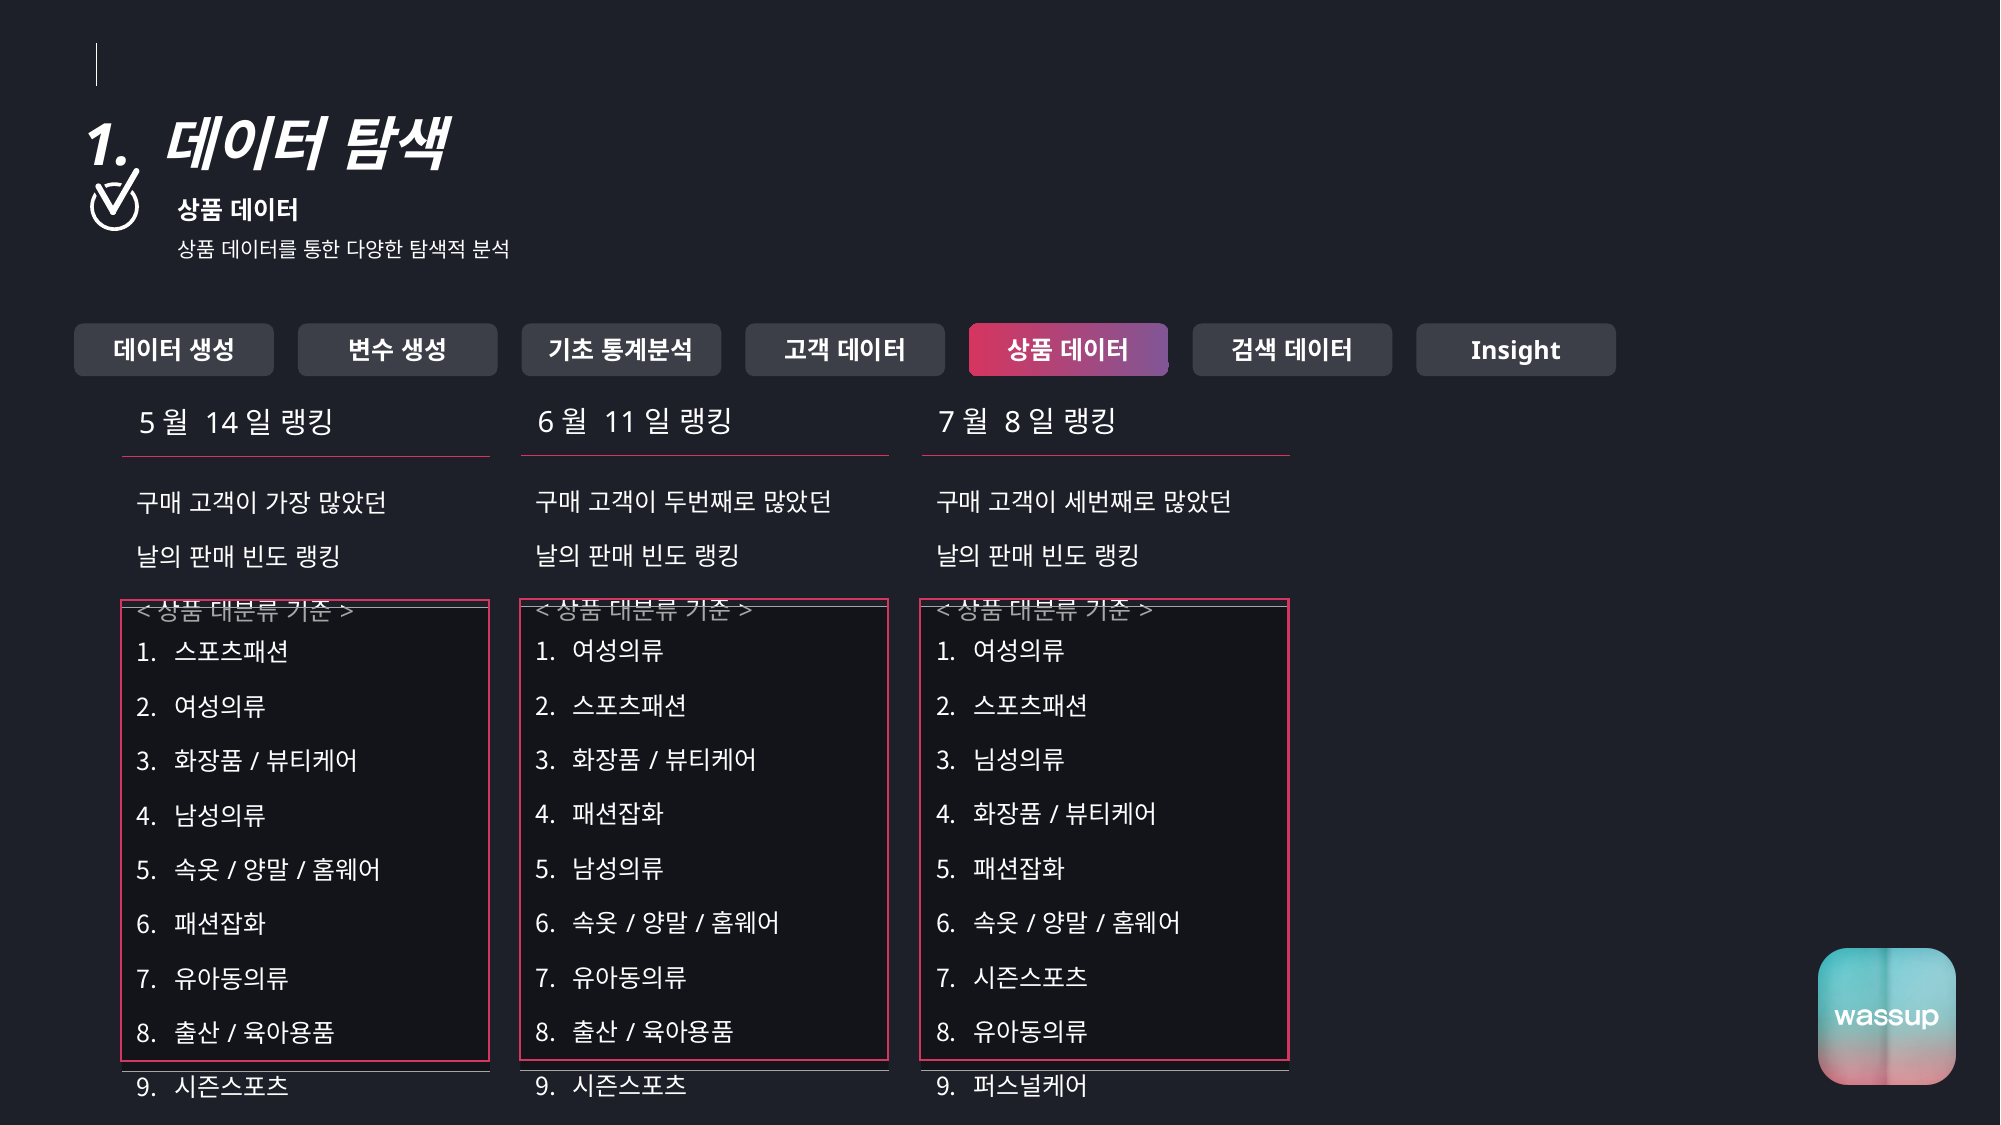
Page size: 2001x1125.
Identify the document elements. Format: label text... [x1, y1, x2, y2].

text_box [919, 598, 1290, 1061]
table_cell 스포츠패션 여성의류 화장품/뷰티케어 남성의류 속옷/양말/홈웨어 패션잡화 유아동의류 출산/육아용품 시즌스포츠 퍼스널케어 [122, 1062, 490, 1071]
text_box 6월 11일 랭킹 [519, 393, 891, 449]
text_box 상품 데이터 상품 데이터를 통한 다양한 탐색적 분석 [162, 185, 760, 269]
text_box 기초 통계분석 [520, 322, 723, 378]
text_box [89, 149, 139, 231]
picture [1817, 946, 1957, 1086]
table_cell 여성의류 스포츠패션 님성의류 화장품/뷰티케어 패션잡화 속옷/양말/홈웨어 시즌스포츠 유아동의류 퍼스널케어 출산/육아용품 [921, 1061, 1289, 1070]
text_box [120, 599, 490, 1062]
table_header 구매 고객이 두번째로 많았던 날의 판매 빈도 랭킹 <상품 대분류 기준> [520, 456, 889, 598]
text_box 5월 14일 랭킹 [121, 394, 492, 450]
text_box 7월 8일 랭킹 [920, 393, 1291, 449]
text_box [519, 598, 889, 1061]
text_box 검색 데이터 [1191, 322, 1394, 378]
text_box 데이터 생성 [73, 322, 275, 378]
text_box 고객 데이터 [744, 322, 947, 378]
text_box 변수 생성 [296, 322, 499, 378]
table_header 구매 고객이 세번째로 많았던 날의 판매 빈도 랭킹 <상품 대분류 기준> [921, 456, 1289, 598]
text_box Insight [1415, 322, 1618, 378]
table_cell 여성의류 스포츠패션 화장품/뷰티케어 패션잡화 남성의류 속옷/양말/홈웨어 유아동의류 출산/육아용품 시즌스포츠 퍼스널케어 [520, 1061, 889, 1070]
text_box 상품 데이터 [967, 322, 1170, 378]
text_box 1. 데이터 탐색 [69, 64, 765, 185]
table_header 구매 고객이 가장 많았던 날의 판매 빈도 랭킹 <상품 대분류 기준> [122, 458, 490, 599]
